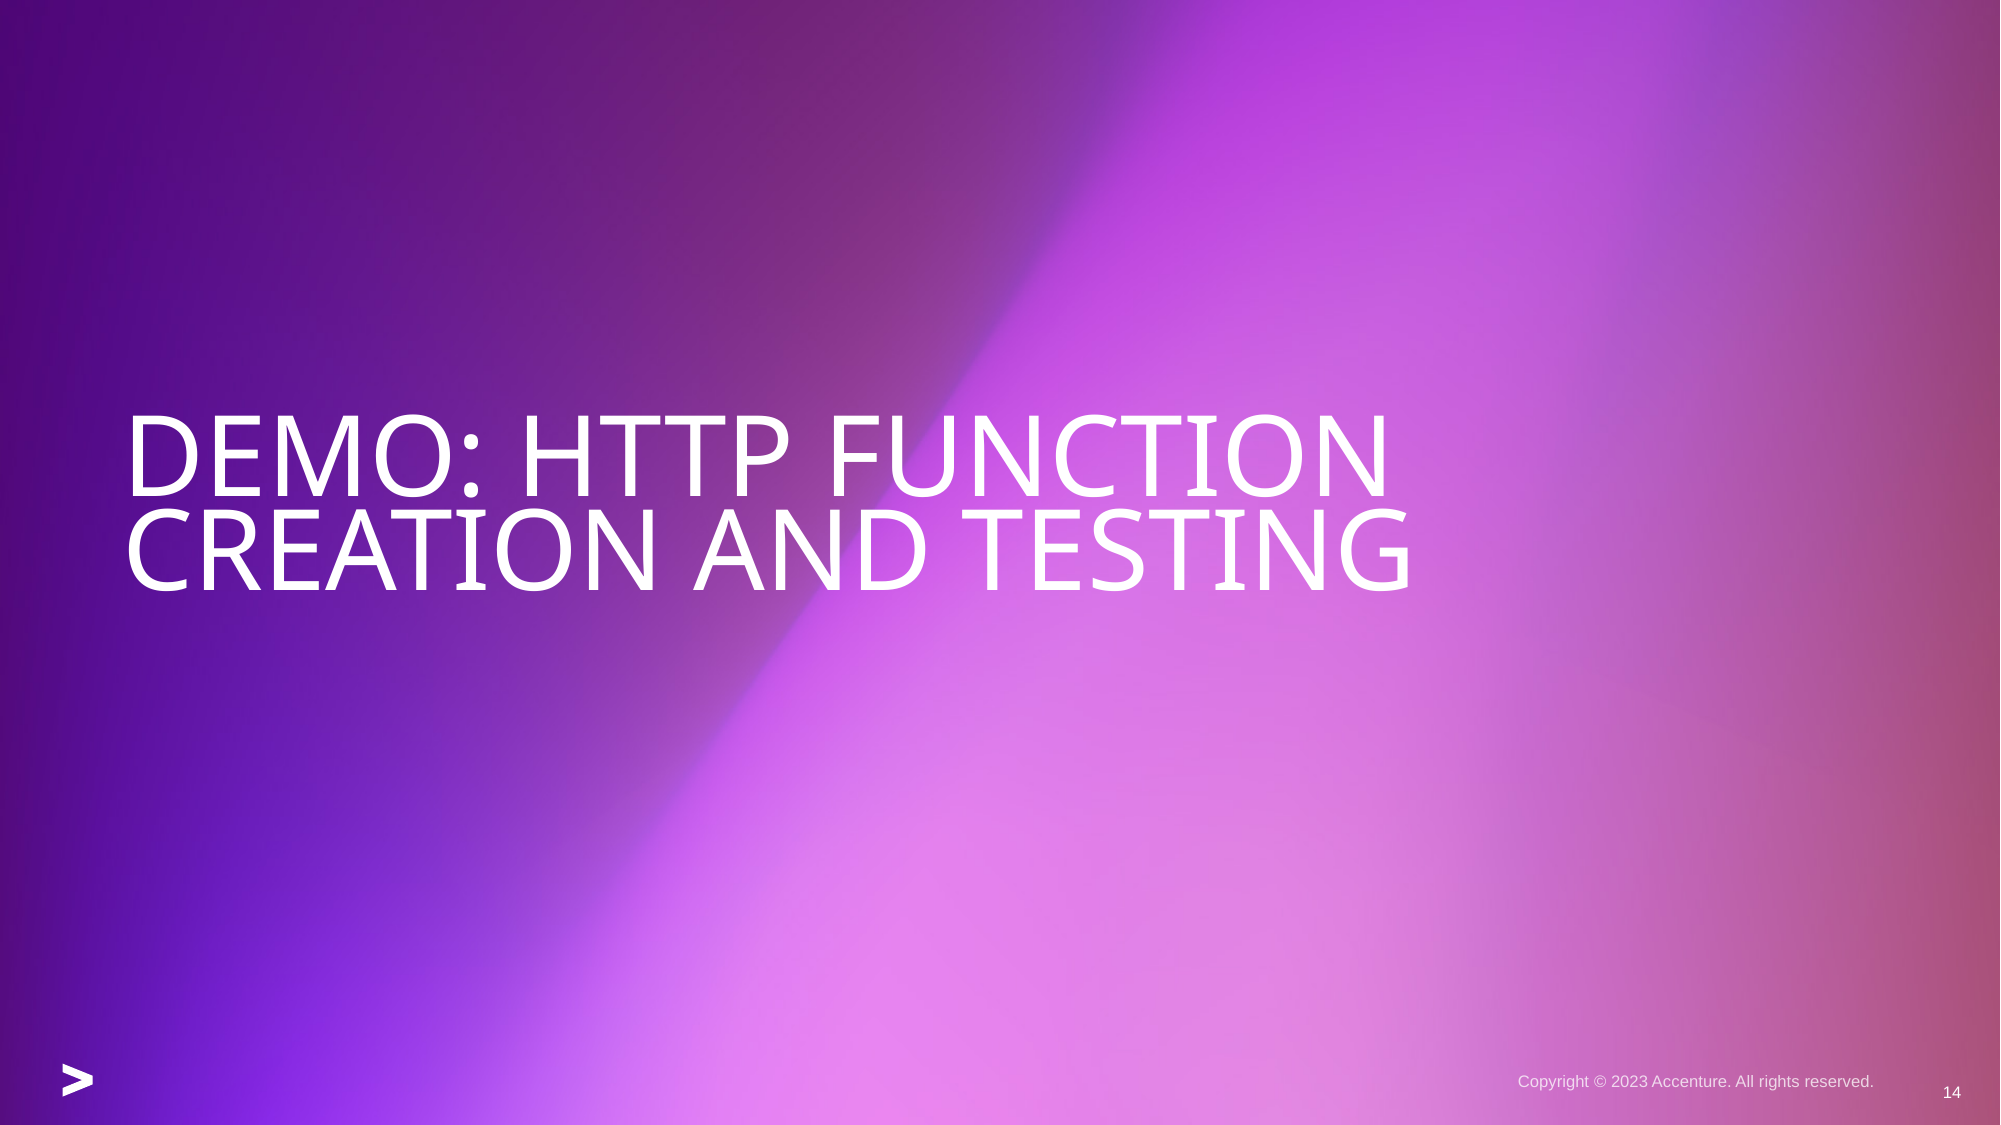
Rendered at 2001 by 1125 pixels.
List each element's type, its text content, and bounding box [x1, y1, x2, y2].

picture [0, 0, 2000, 1125]
slide_number 14 [1921, 1075, 1984, 1110]
title Demo: Http function Creation and Testing [107, 0, 1819, 618]
